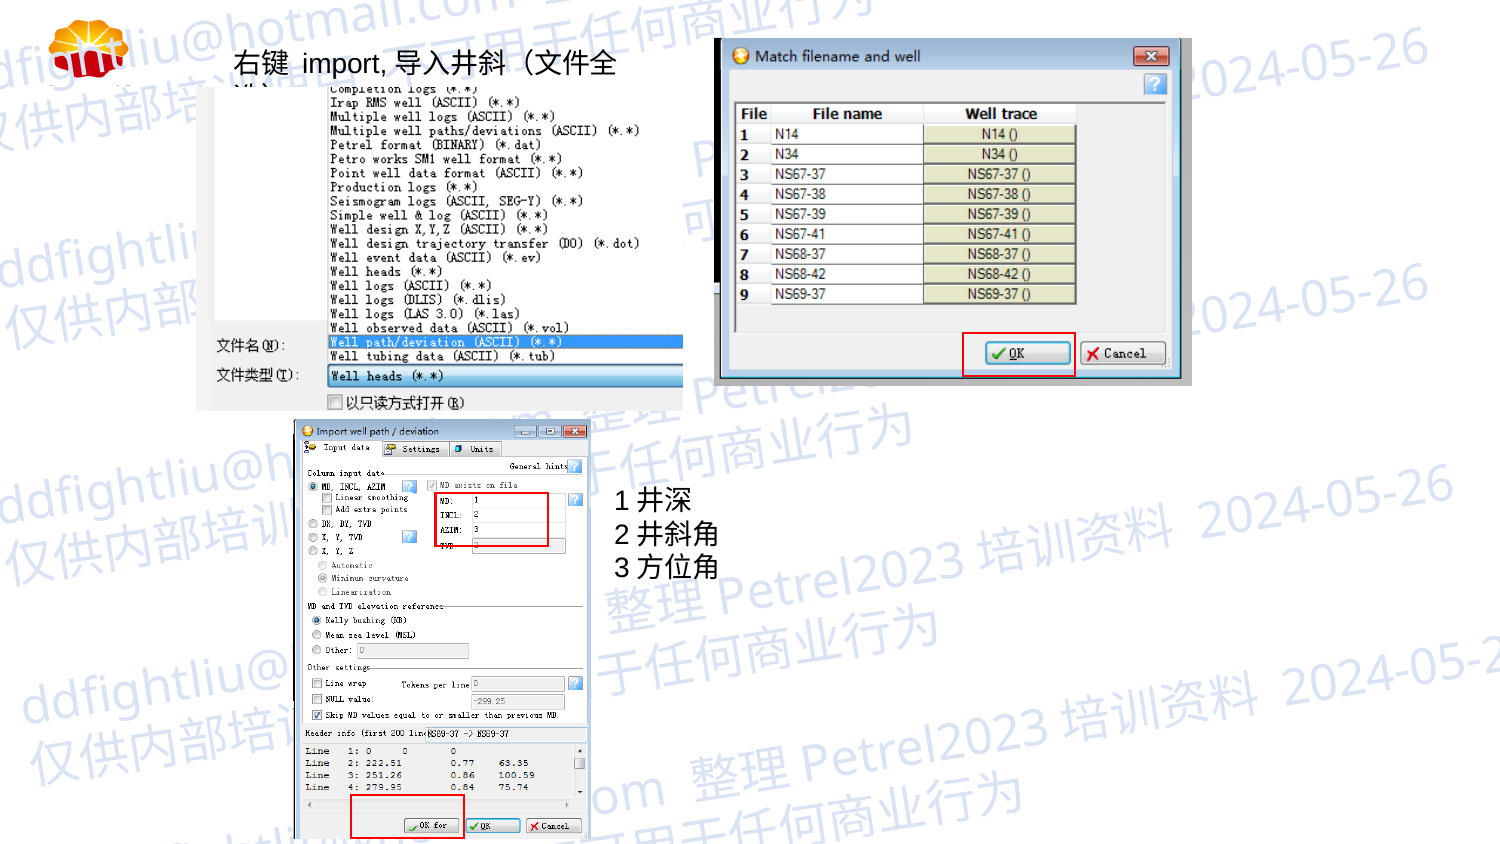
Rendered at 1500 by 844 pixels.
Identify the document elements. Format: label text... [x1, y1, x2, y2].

picture [714, 38, 1192, 386]
text_box 1井深 2井斜角 3方位角 [599, 474, 759, 591]
picture [39, 19, 134, 86]
text_box 右键 import,导入井斜（文件全选） [218, 38, 683, 87]
picture [293, 419, 591, 839]
picture [196, 87, 683, 411]
picture [53, 55, 68, 76]
